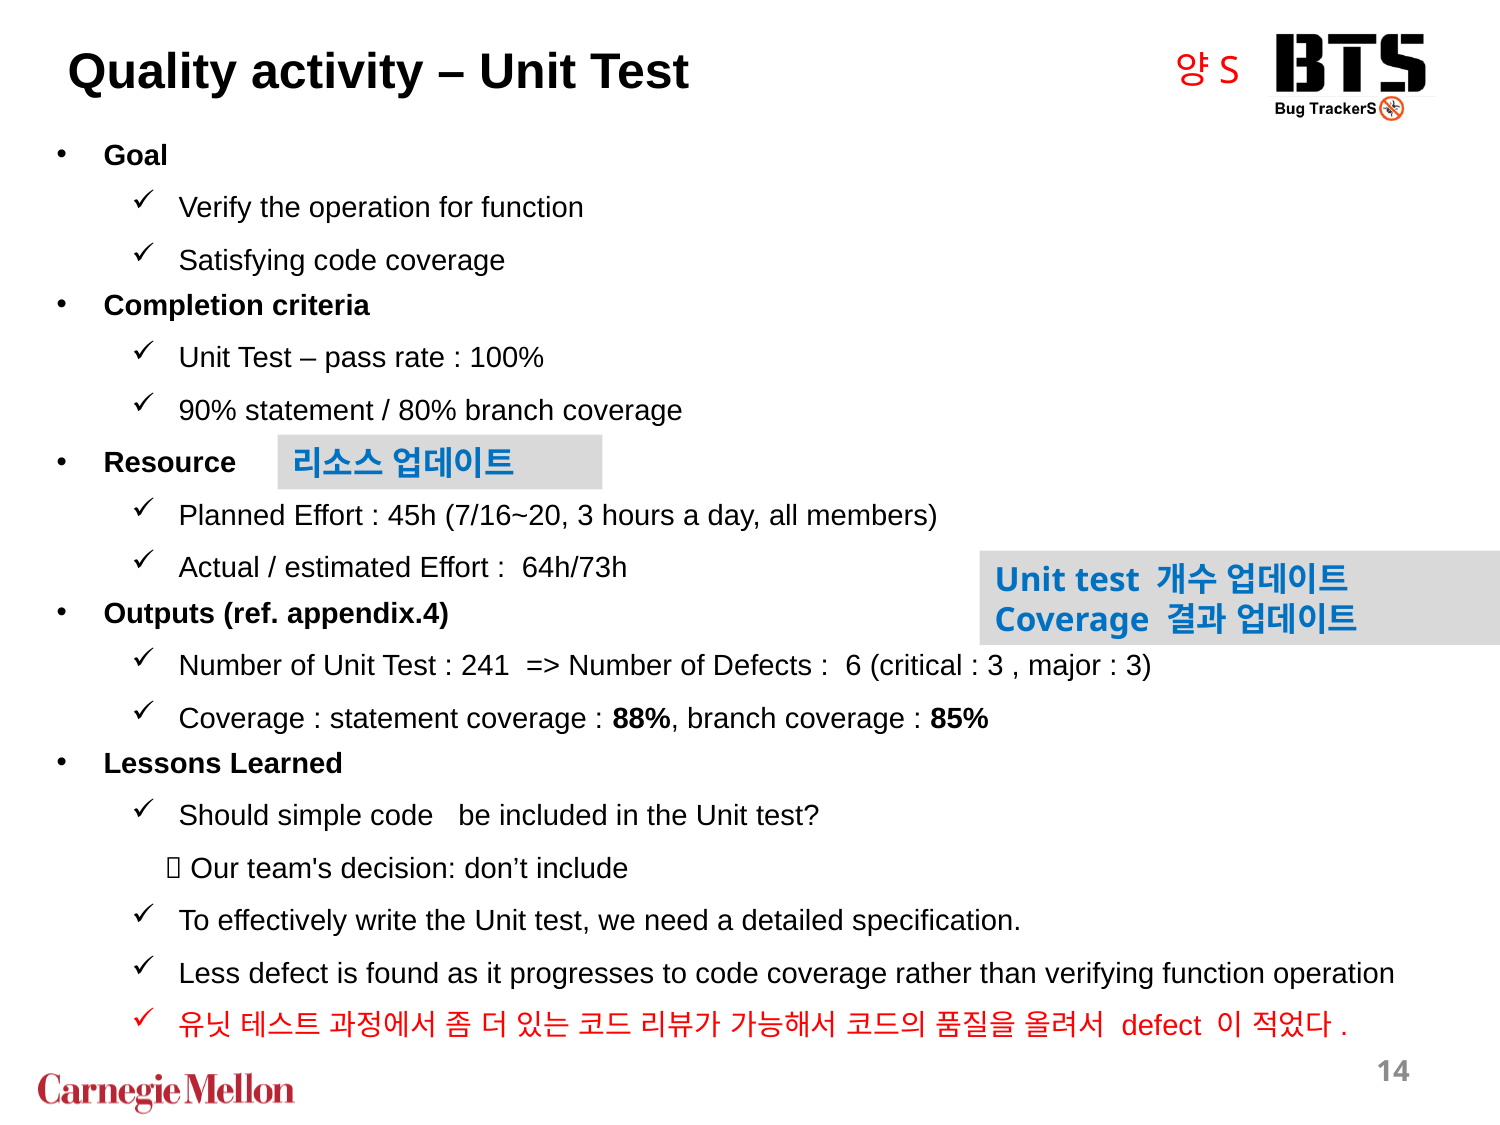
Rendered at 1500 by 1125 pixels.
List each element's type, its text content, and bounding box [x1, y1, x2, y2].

text_box 양S [1161, 38, 1255, 98]
text_box Quality activity – Unit Test [53, 30, 1262, 106]
slide_number 14 [1074, 1049, 1425, 1103]
text_box Unit test 개수 업데이트 Coverage 결과 업데이트 [979, 550, 1500, 646]
picture [35, 1068, 296, 1117]
text_box 리소스 업데이트 [277, 434, 603, 490]
text_box Goal Verify the operation for function Satisfying code coverage Completion criteria Unit Test – pass rate : 100% 90% statement / 80% branch coverage Resource Planned Effort : 45h (7/16~20, 3 hours a day, all members) Actual / estimated Effort : 64h/73h Outputs (ref. appendix.4) Number of Unit Test : 241 => Number of Defects : 6 (critical : 3 , major : 3) Coverage : statement coverage : 88%, branch coverage : 85% Lessons Learned Should simple code be included in the Unit test?  Our team's decision: don’t include To effectively write the Unit test, we need a detailed specification. Less defect is found as it progresses to code coverage rather than verifying function operation 유닛 테스트 과정에서 좀 더 있는 코드 리뷰가 가능해서 코드의 품질을 올려서 defect 이 적었다. [41, 118, 1436, 1049]
picture [1263, 30, 1437, 127]
